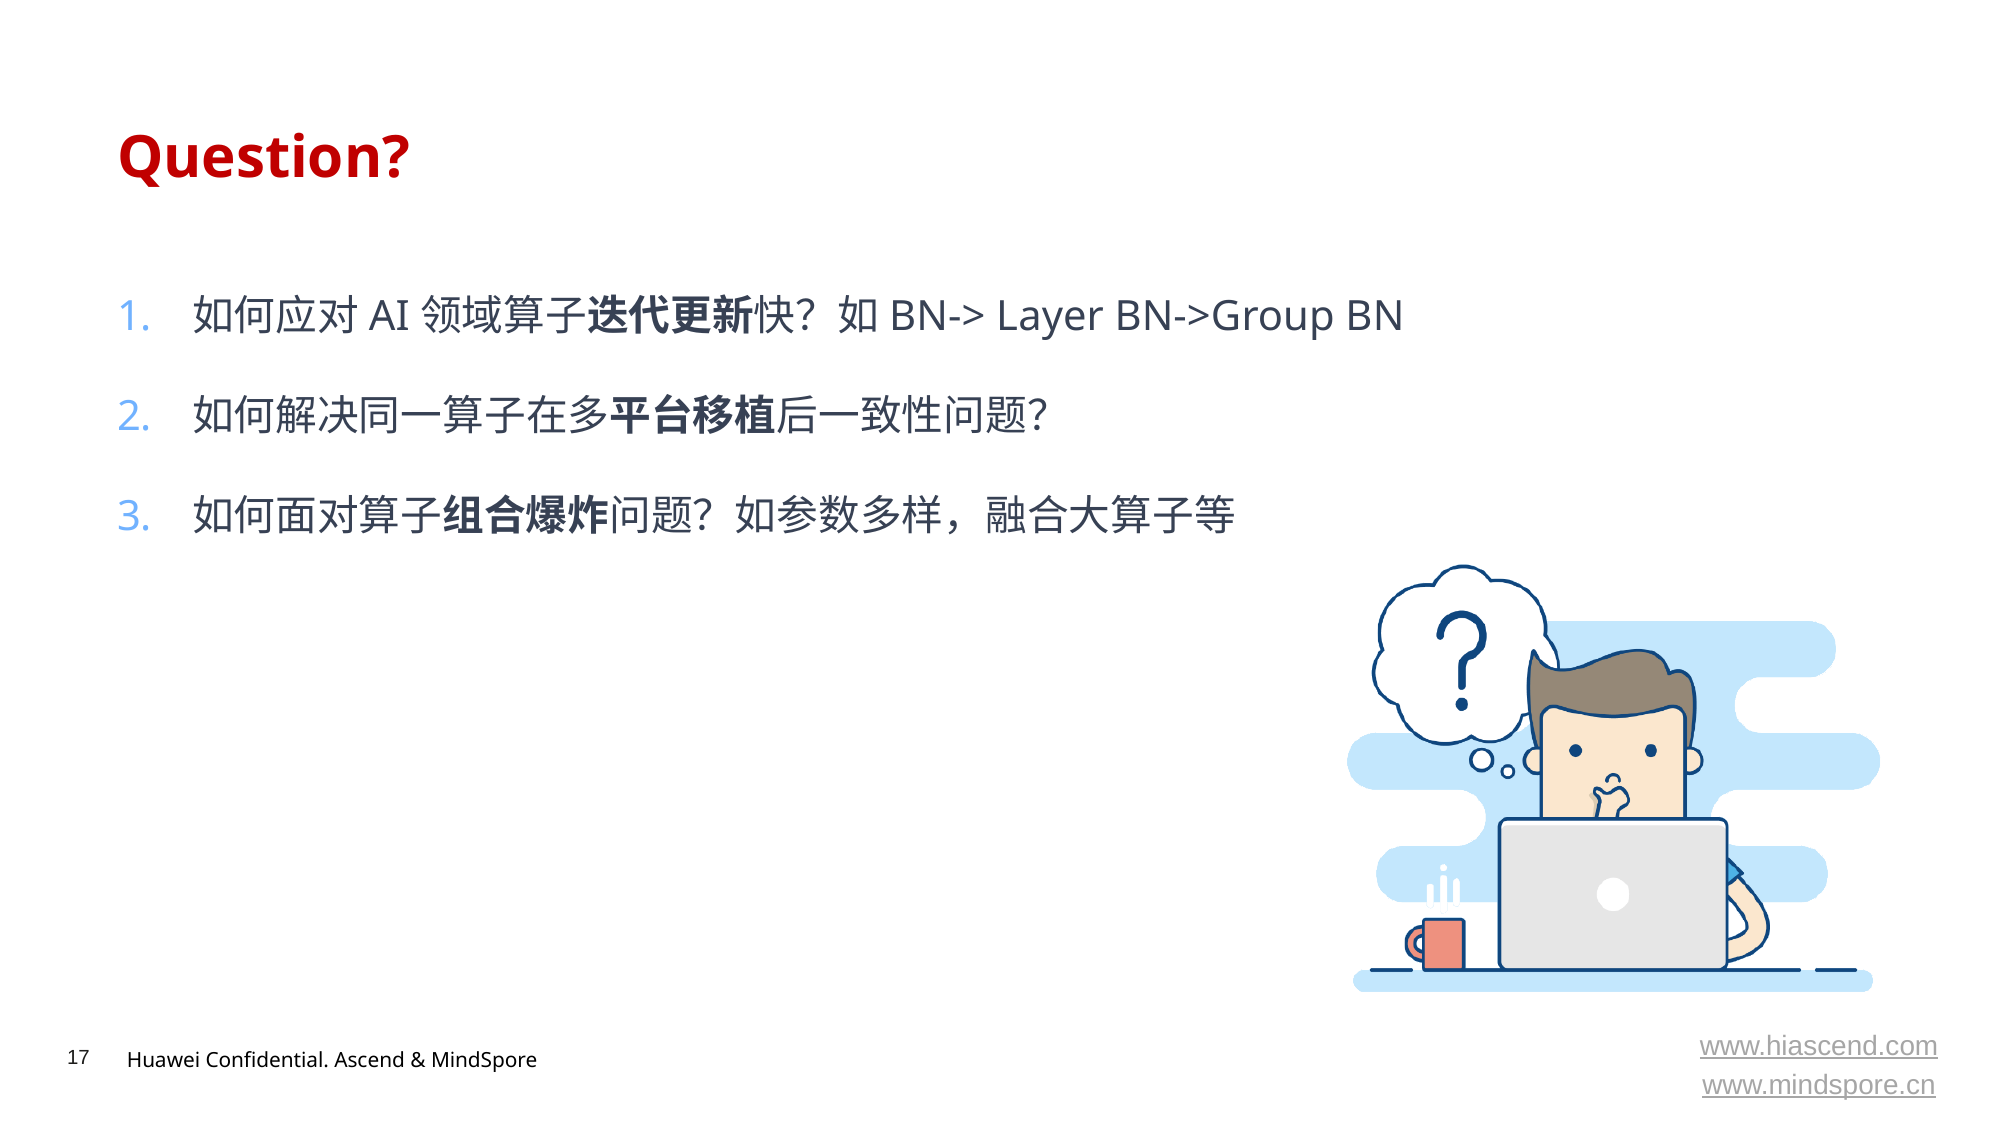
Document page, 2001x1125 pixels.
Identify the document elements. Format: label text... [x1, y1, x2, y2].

title Question? [102, 111, 1901, 209]
picture [1332, 551, 1898, 1001]
list 如何应对AI领域算子迭代更新快？如BN-> Layer BN->Group BN 如何解决同一算子在多平台移植后一致性问题？ 如何面对算子组合爆炸问题？如参数多样，融合大算子等 [102, 231, 1901, 553]
